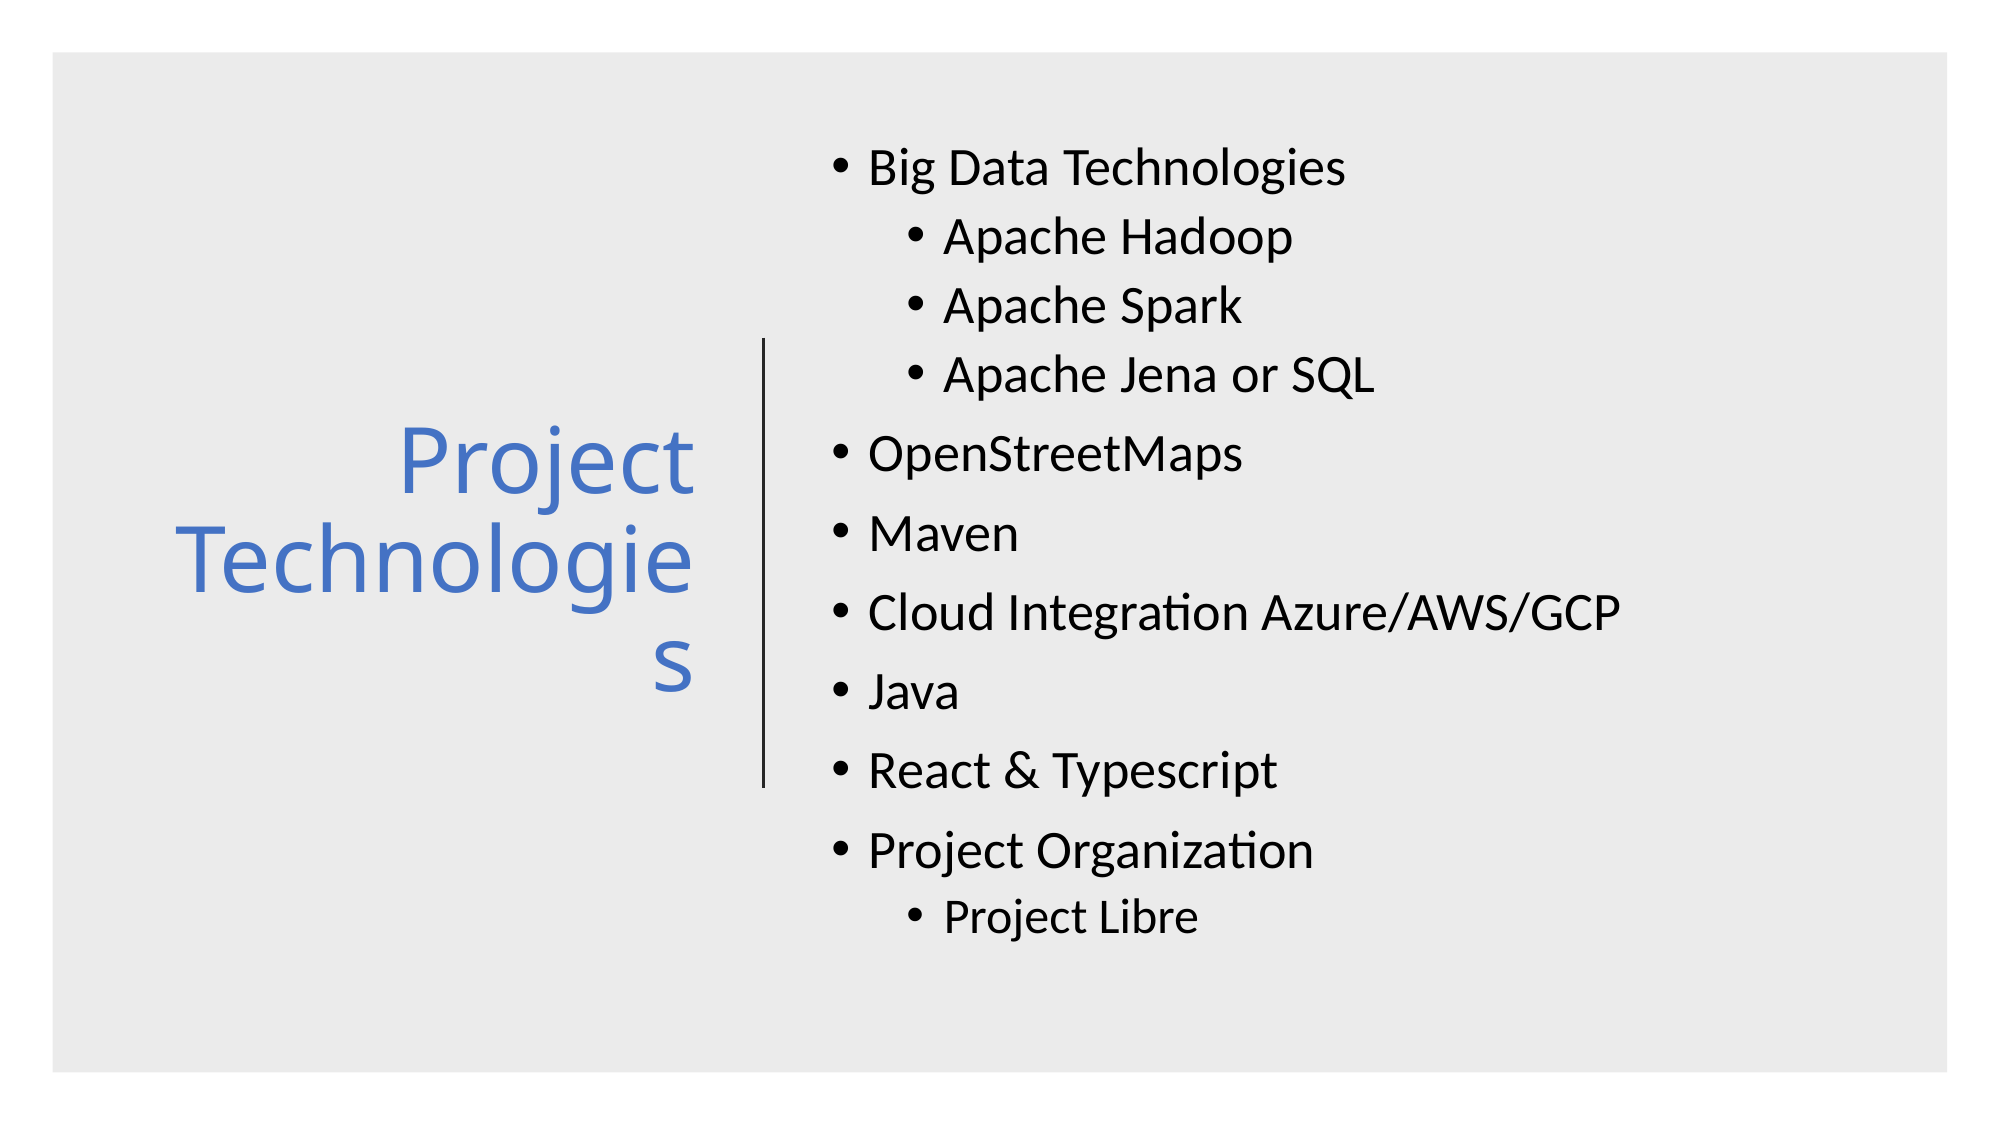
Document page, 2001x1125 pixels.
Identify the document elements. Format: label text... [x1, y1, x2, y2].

list Big Data Technologies Apache Hadoop Apache Spark Apache Jena or SQL OpenStreetMaps Maven Cloud Integration Azure/AWS/GCP Java React & Typescript Project Organization Project Libre [816, 158, 1863, 967]
title Project Technologies [137, 158, 711, 967]
text_box [52, 51, 1948, 1073]
